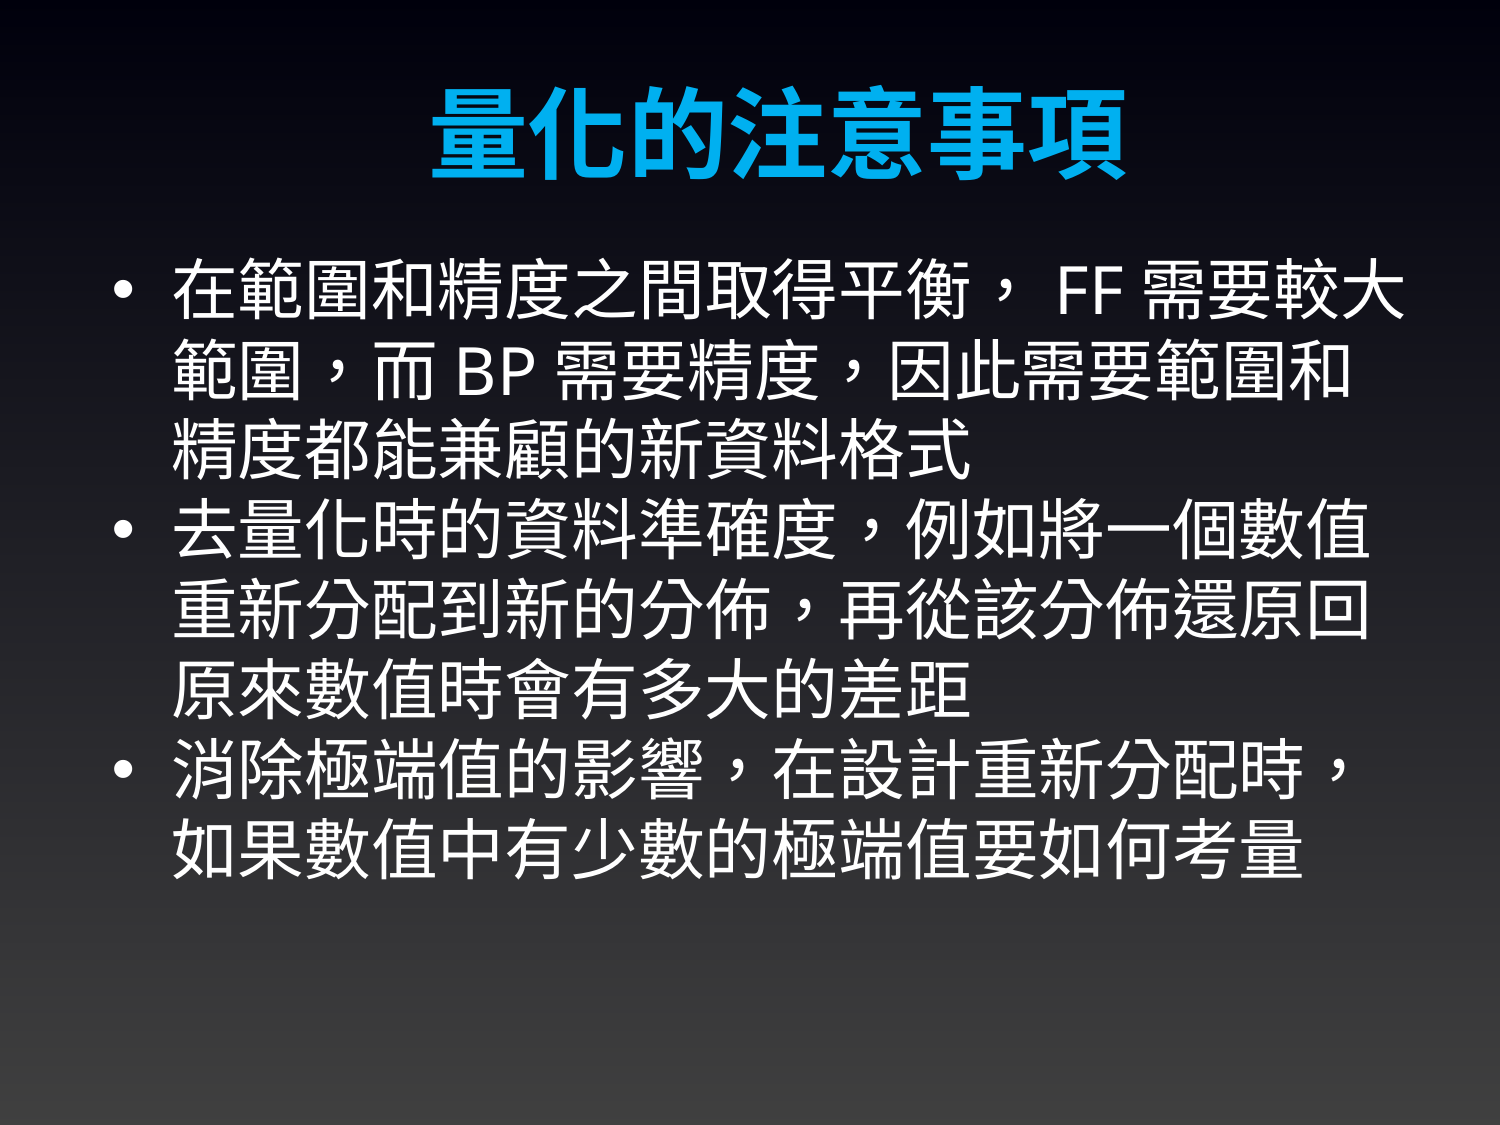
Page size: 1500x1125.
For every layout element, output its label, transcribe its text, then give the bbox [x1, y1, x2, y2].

text_box 量化的注意事項 [413, 43, 1168, 207]
text_box 在範圍和精度之間取得平衡，FF需要較大範圍，而BP需要精度，因此需要範圍和精度都能兼顧的新資料格式 去量化時的資料準確度，例如將一個數值重新分配到新的分佈，再從該分佈還原回原來數值時會有多大的差距 消除極端值的影響，在設計重新分配時，如果數值中有少數的極端值要如何考量 [96, 240, 1422, 976]
